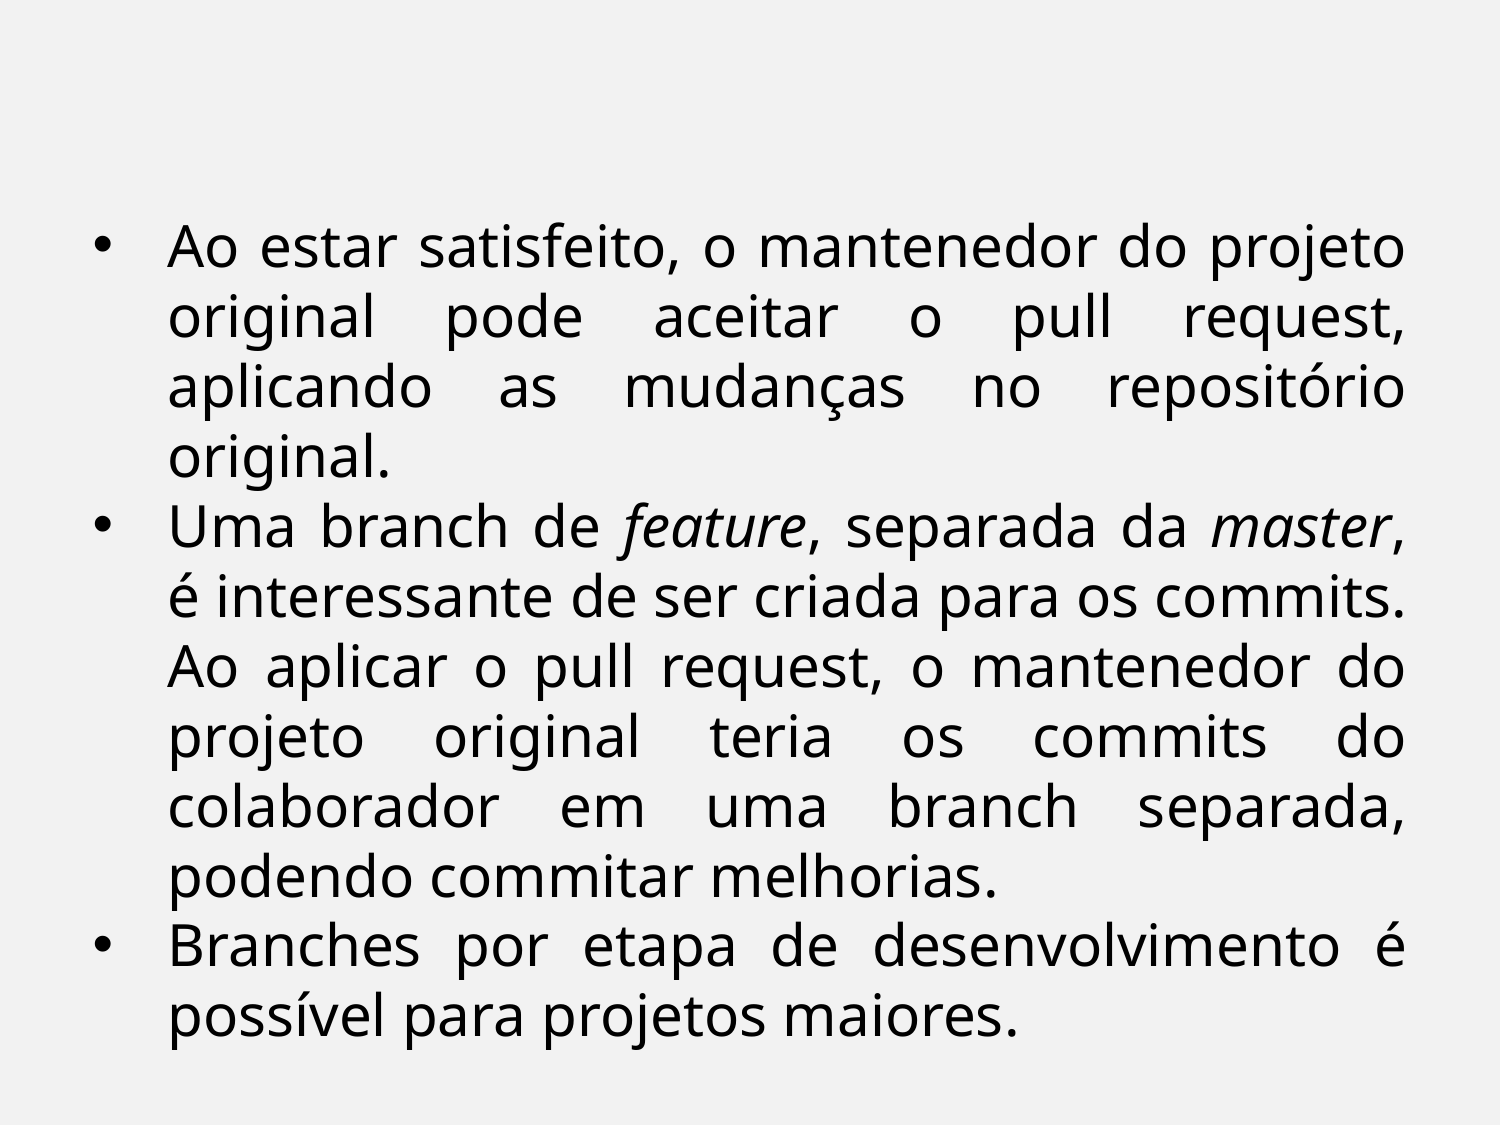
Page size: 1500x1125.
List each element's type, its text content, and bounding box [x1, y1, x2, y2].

text_box Ao estar satisfeito, o mantenedor do projeto original pode aceitar o pull request, aplicando as mudanças no repositório original. Uma branch de feature, separada da master, é interessante de ser criada para os commits. Ao aplicar o pull request, o mantenedor do projeto original teria os commits do colaborador em uma branch separada, podendo commitar melhorias. Branches por etapa de desenvolvimento é possível para projetos maiores. [78, 201, 1422, 1056]
